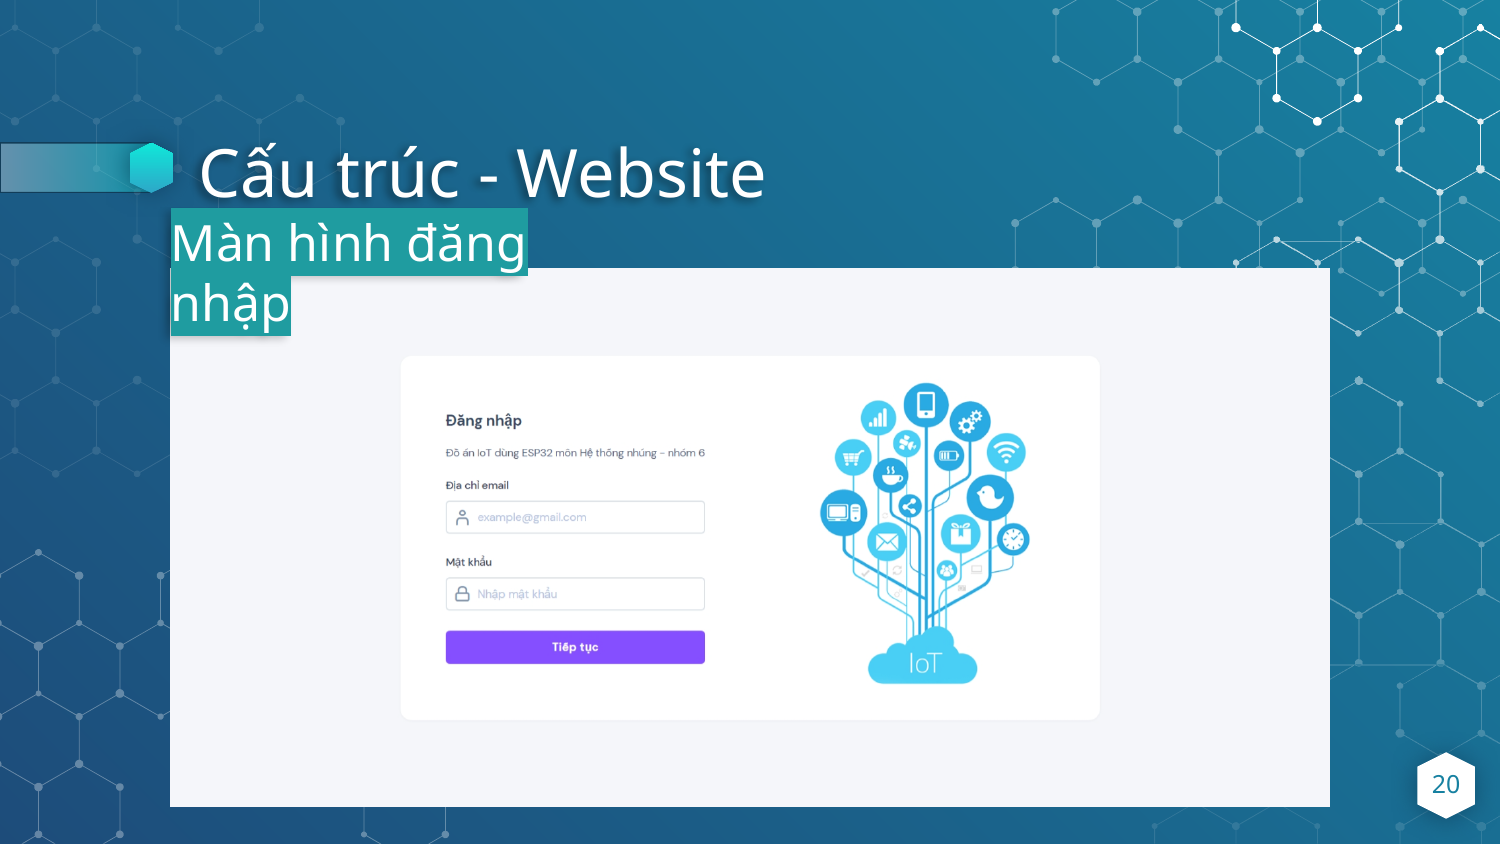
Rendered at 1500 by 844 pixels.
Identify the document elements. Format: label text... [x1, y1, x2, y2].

list Màn hình đăng nhập [170, 211, 589, 268]
title Cấu trúc - Website [198, 140, 1172, 198]
slide_number 20 [1417, 752, 1475, 819]
picture [170, 268, 1330, 808]
